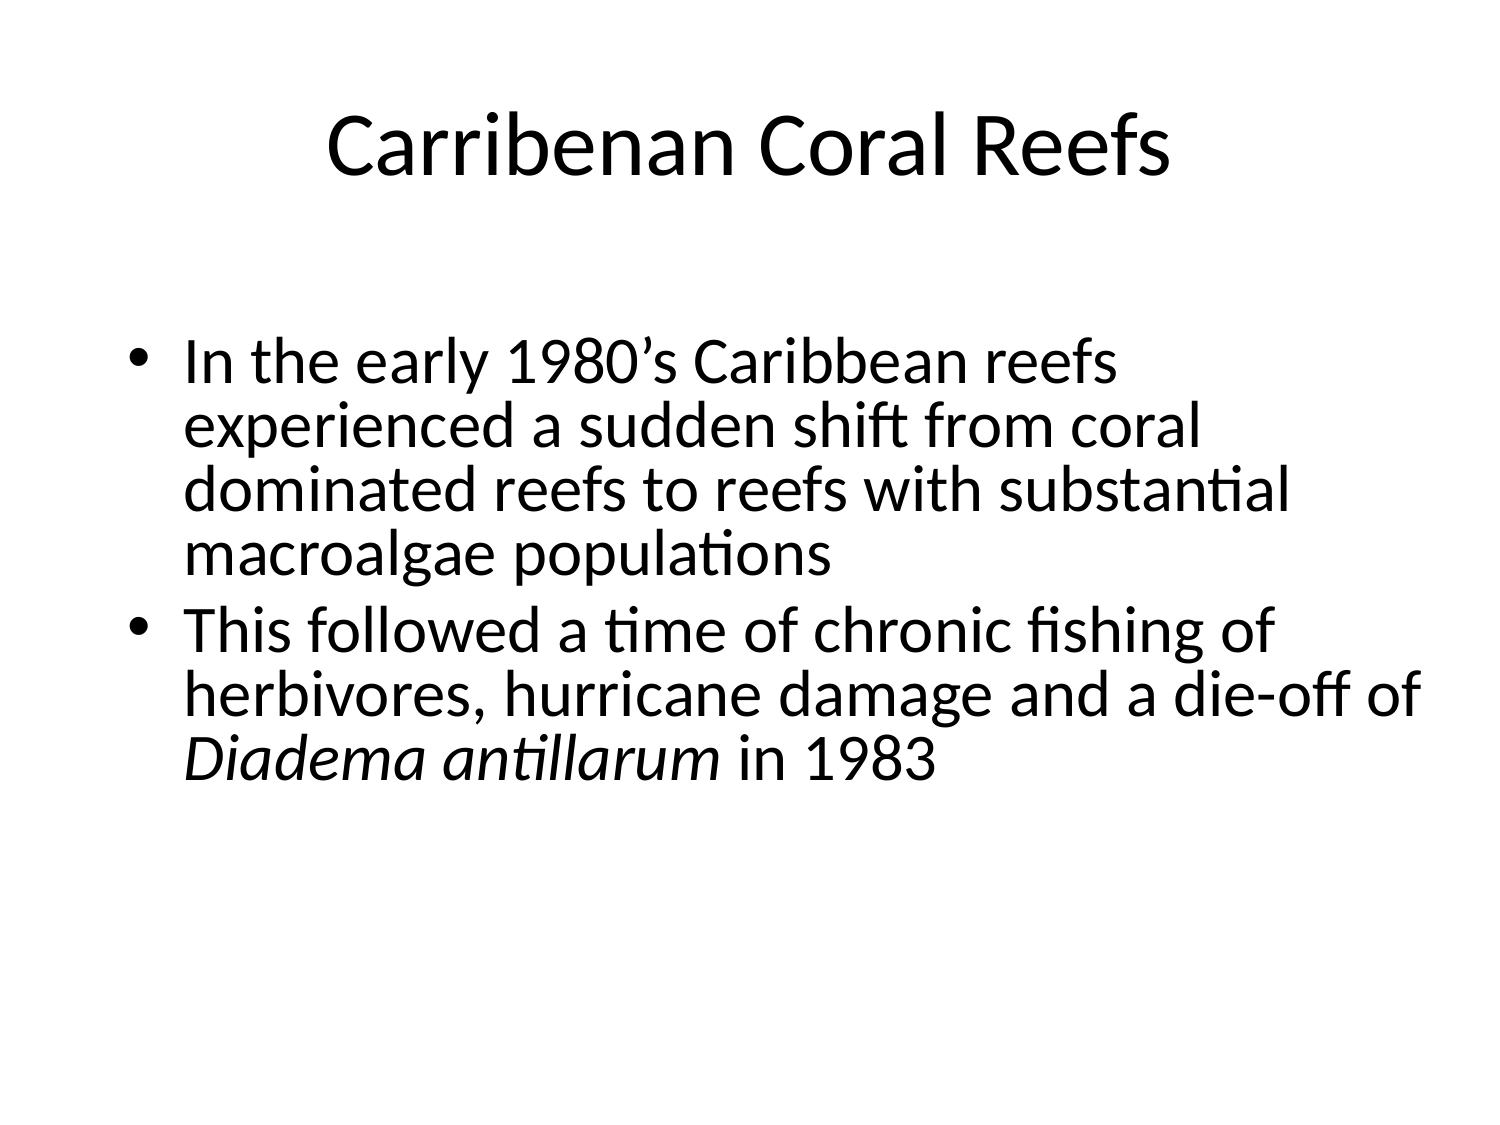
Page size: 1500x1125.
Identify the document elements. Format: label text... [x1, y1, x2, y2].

list In the early 1980’s Caribbean reefs experienced a sudden shift from coral dominated reefs to reefs with substantial macroalgae populations This followed a time of chronic fishing of herbivores, hurricane damage and a die-off of Diadema antillarum in 1983 [112, 324, 1444, 1085]
title Carribenan Coral Reefs [75, 45, 1425, 233]
